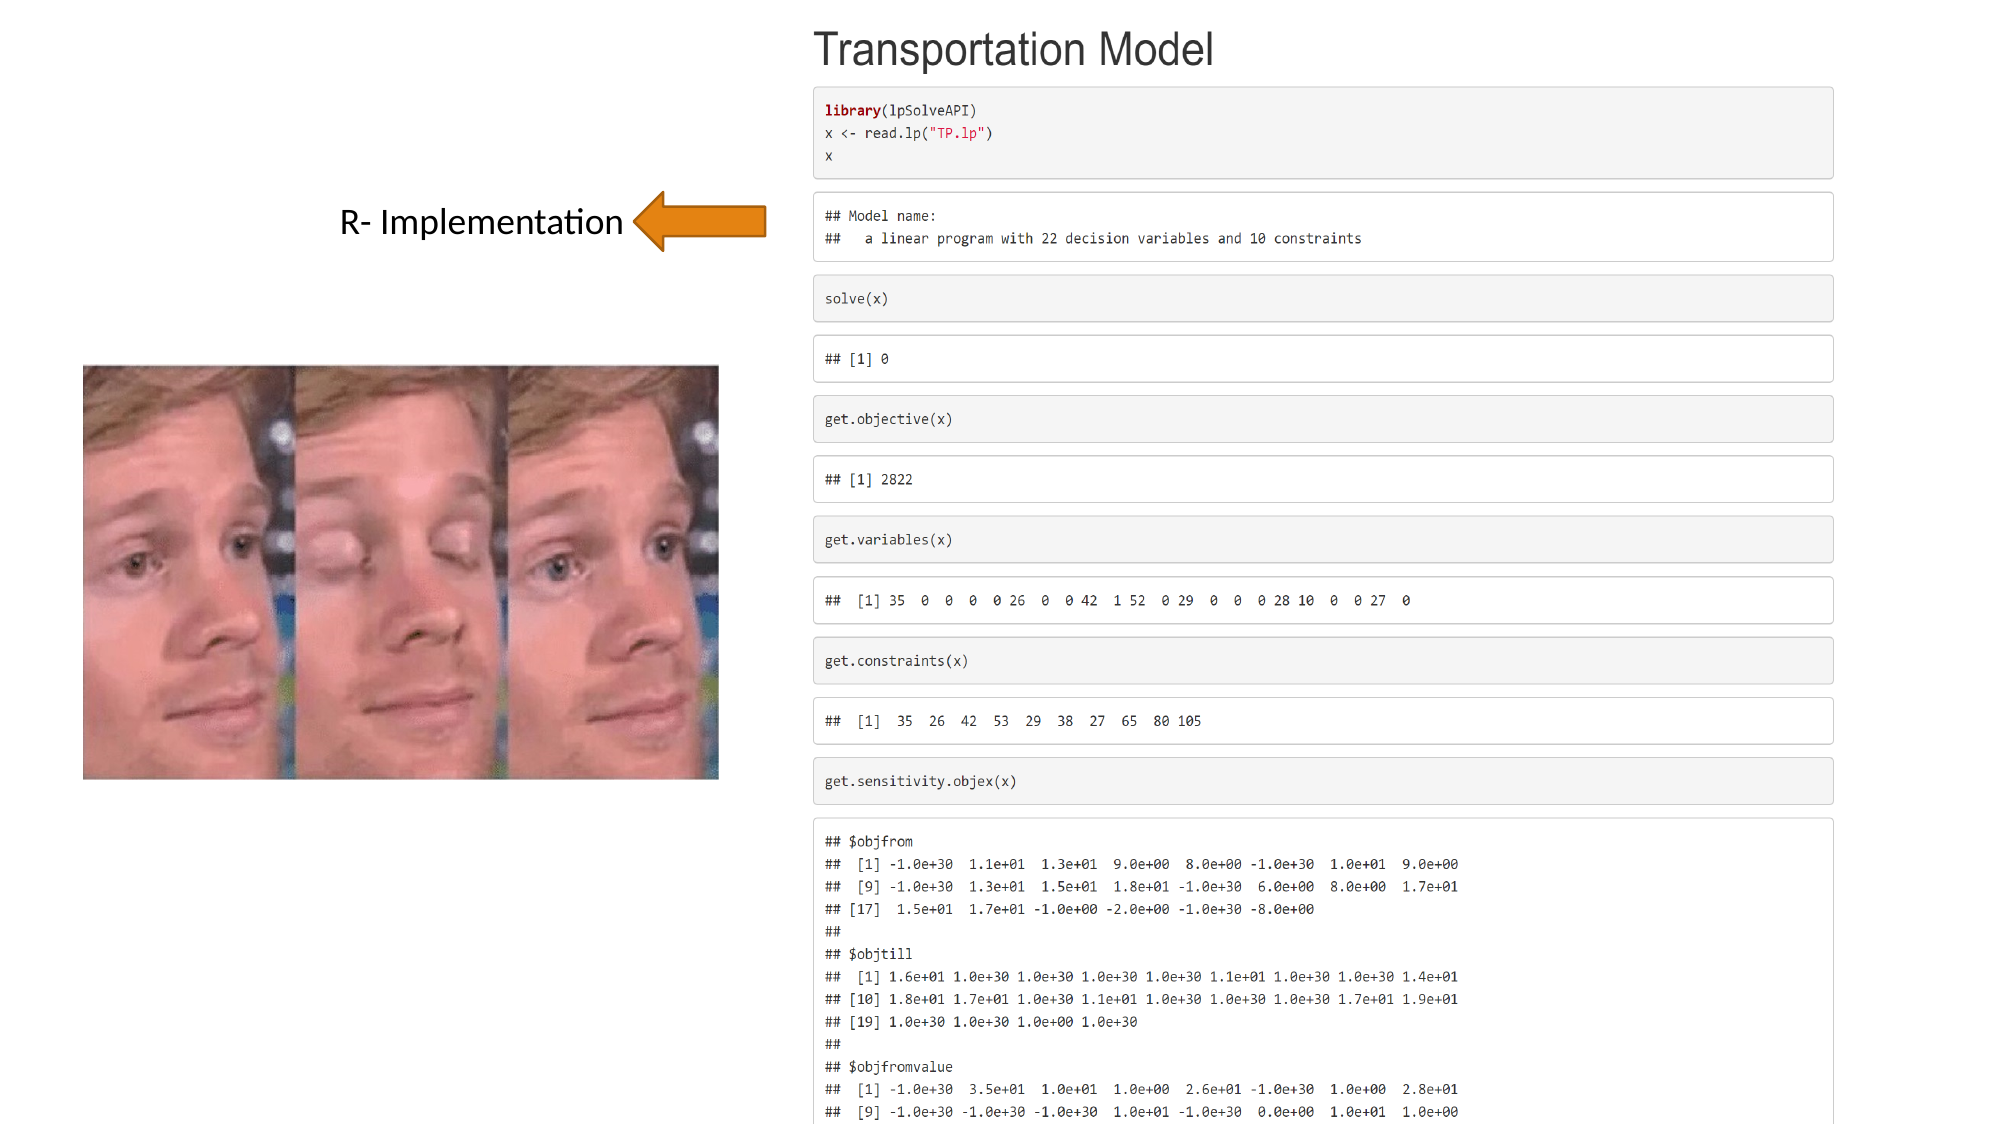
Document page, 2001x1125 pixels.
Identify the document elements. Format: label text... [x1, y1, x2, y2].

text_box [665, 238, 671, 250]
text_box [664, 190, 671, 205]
text_box R- Implementation [325, 190, 662, 250]
text_box [632, 190, 762, 253]
picture [764, 0, 1877, 1125]
picture [83, 364, 719, 780]
